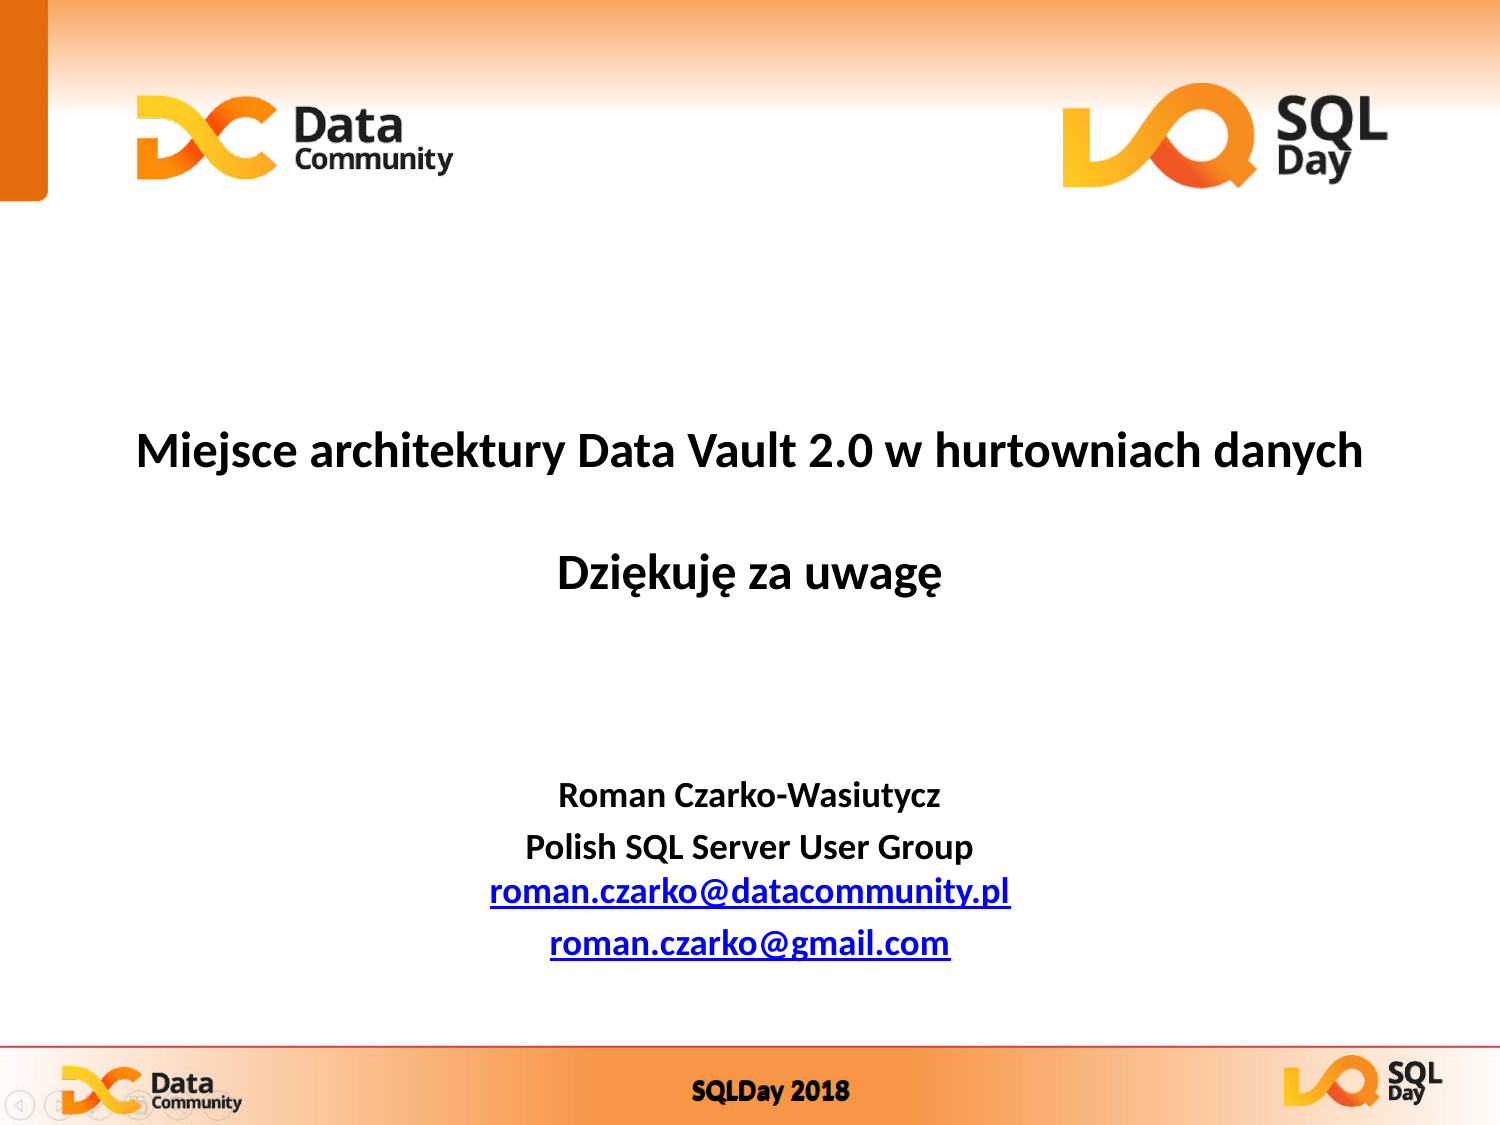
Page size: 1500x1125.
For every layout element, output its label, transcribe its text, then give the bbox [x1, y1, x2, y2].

subtitle Roman Czarko-Wasiutycz Polish SQL Server User Group roman.czarko@datacommunity.pl roman.czarko@gmail.com [245, 763, 1255, 973]
title Miejsce architektury Data Vault 2.0 w hurtowniach danych Dziękuję za uwagę [112, 387, 1388, 630]
picture [0, 0, 1500, 1125]
